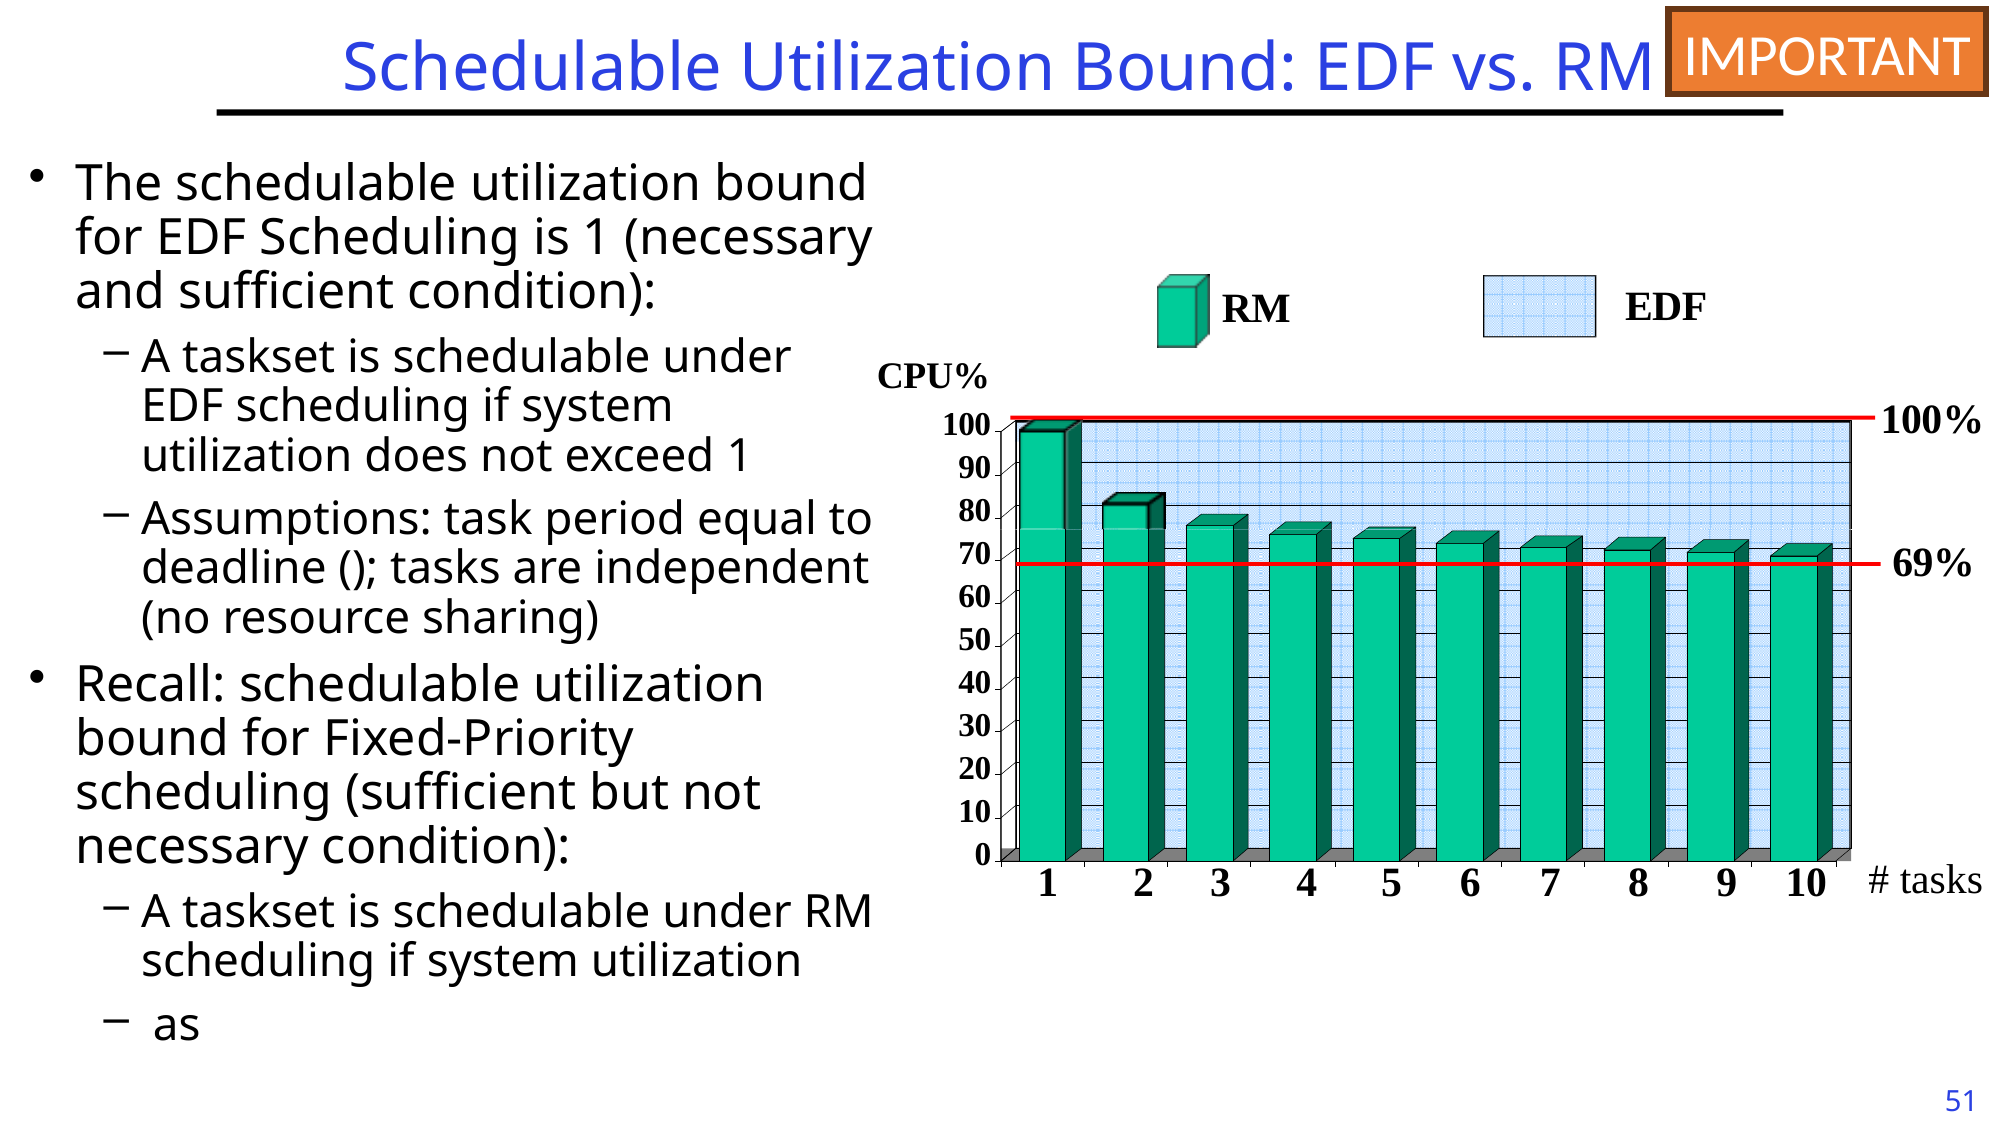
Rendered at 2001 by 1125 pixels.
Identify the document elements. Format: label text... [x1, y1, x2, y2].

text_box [812, 274, 2000, 988]
title Schedulable Utilization Bound: EDF vs. RM [216, 24, 1784, 113]
text_box IMPORTANT [1668, 9, 1986, 94]
